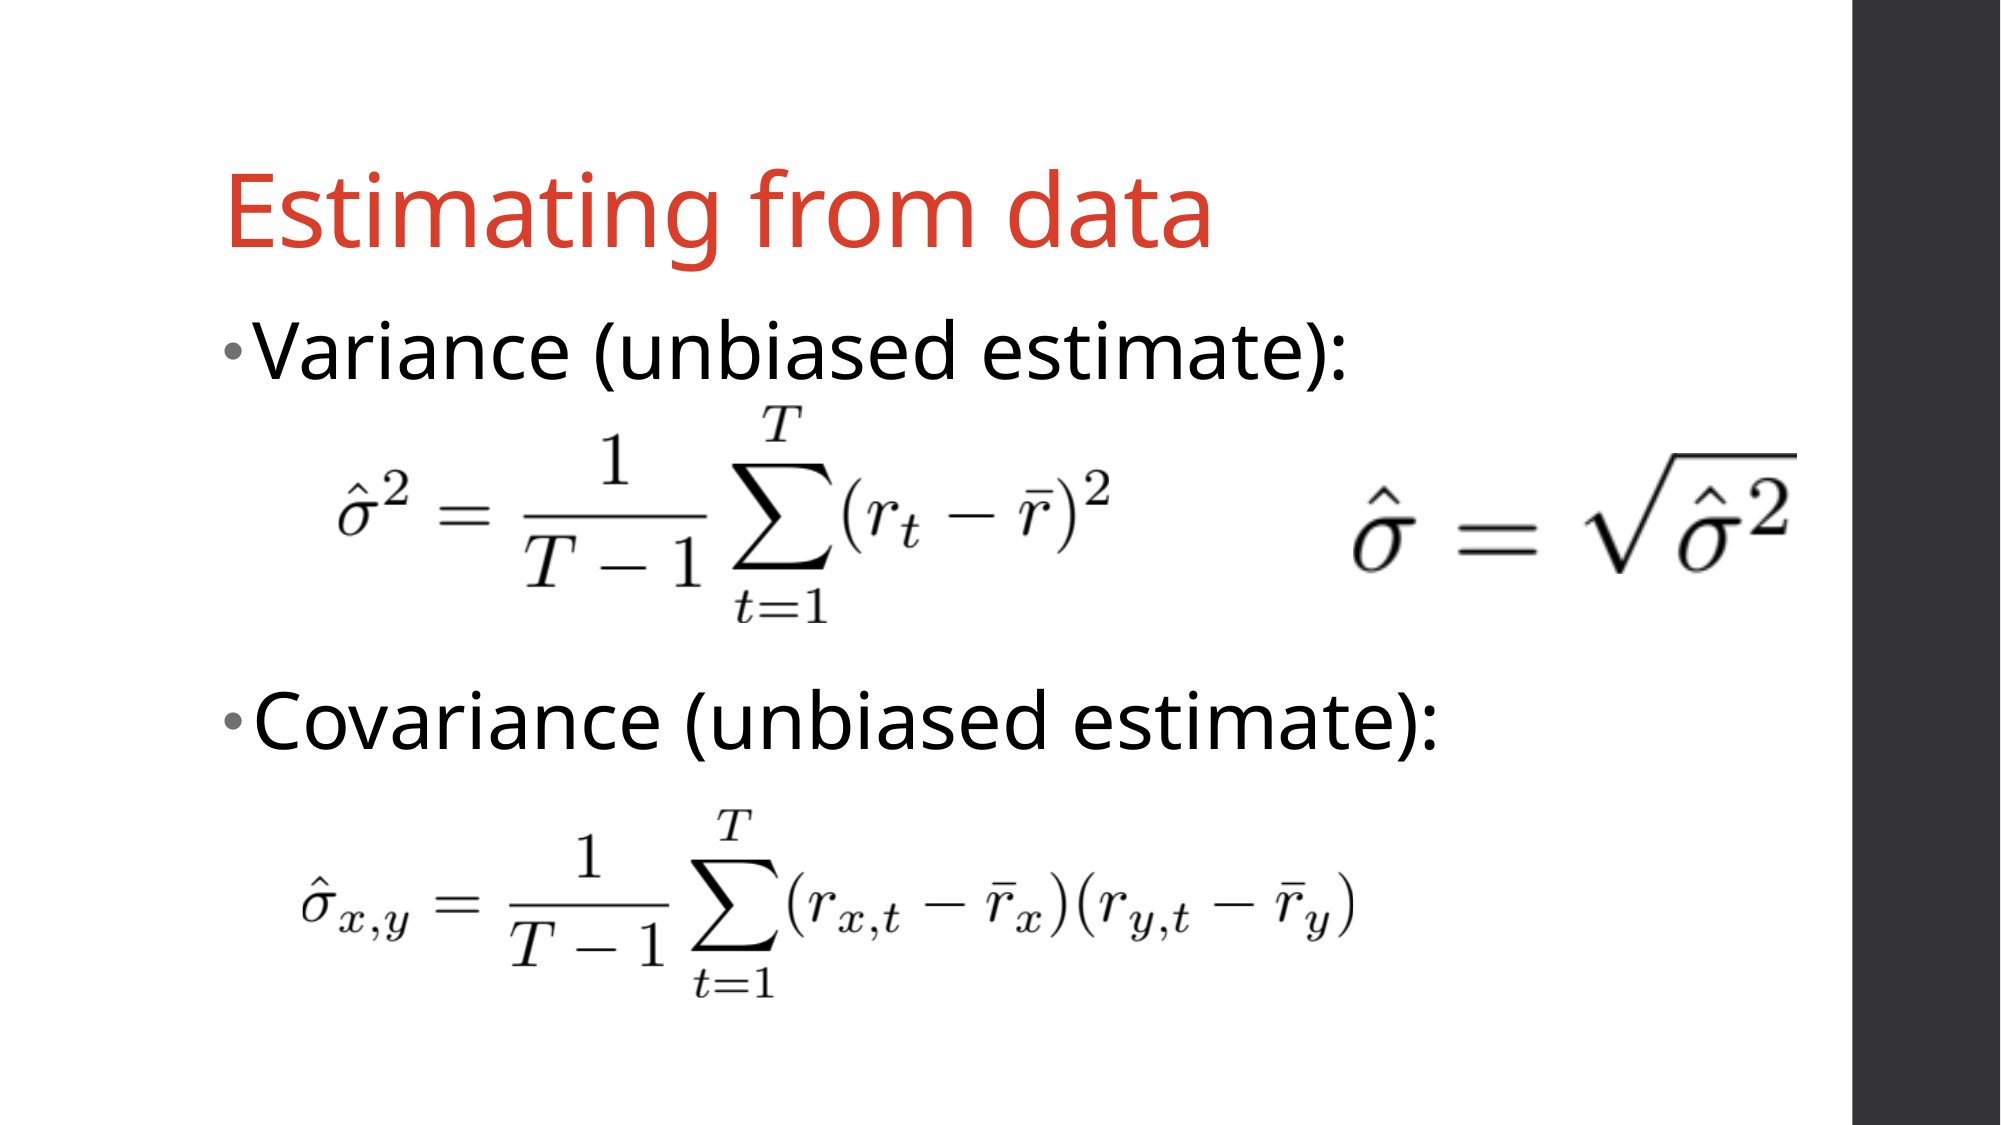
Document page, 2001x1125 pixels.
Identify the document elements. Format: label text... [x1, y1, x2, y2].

picture [338, 403, 1110, 624]
list Variance (unbiased estimate): Covariance (unbiased estimate): [206, 299, 1617, 1014]
picture [302, 808, 1354, 998]
picture [1352, 453, 1798, 574]
title Estimating from data [206, 60, 1797, 278]
